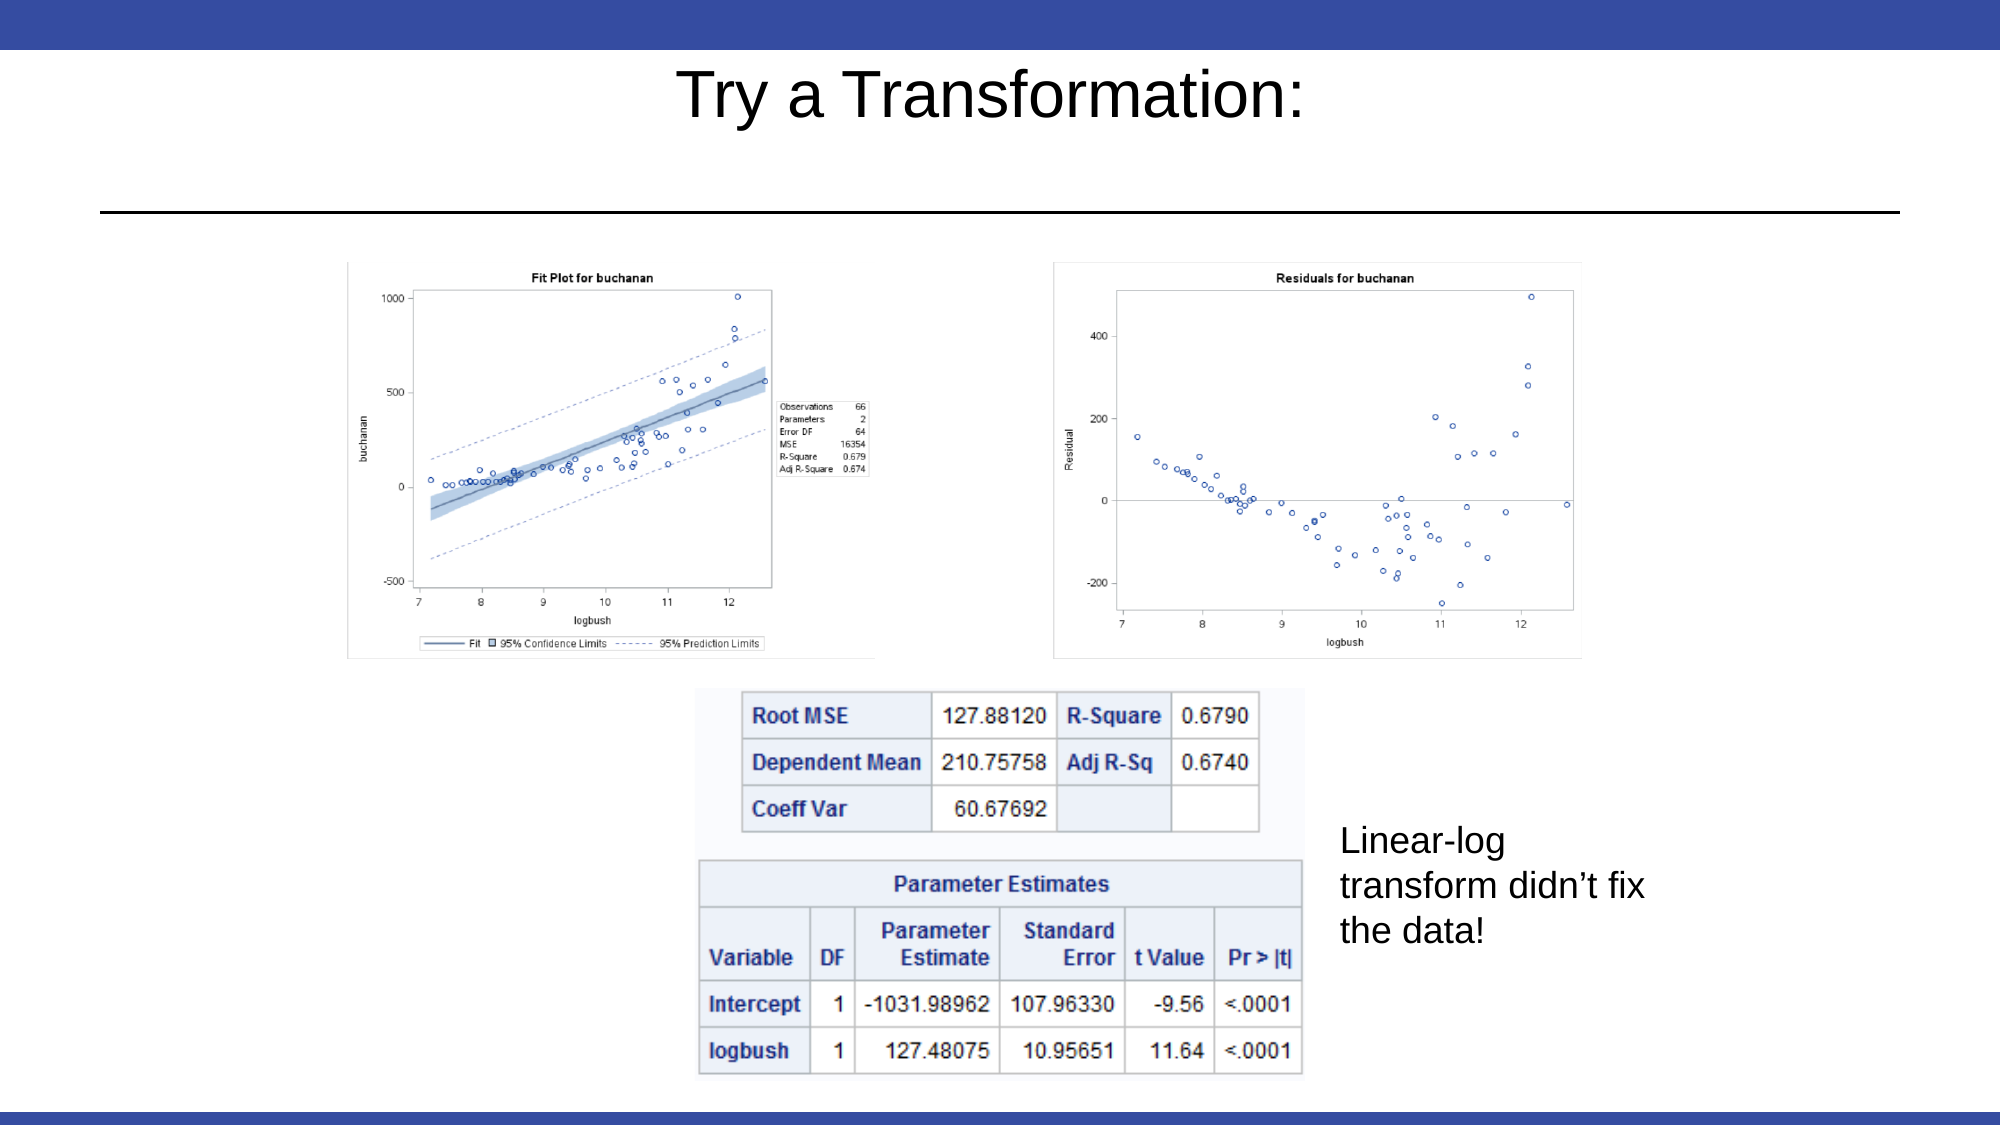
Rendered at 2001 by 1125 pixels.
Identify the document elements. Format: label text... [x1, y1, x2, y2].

picture [347, 262, 875, 659]
picture [694, 688, 1306, 1081]
picture [1053, 262, 1582, 659]
text_box Linear-log transform didn’t fix the data! [1325, 808, 1675, 961]
